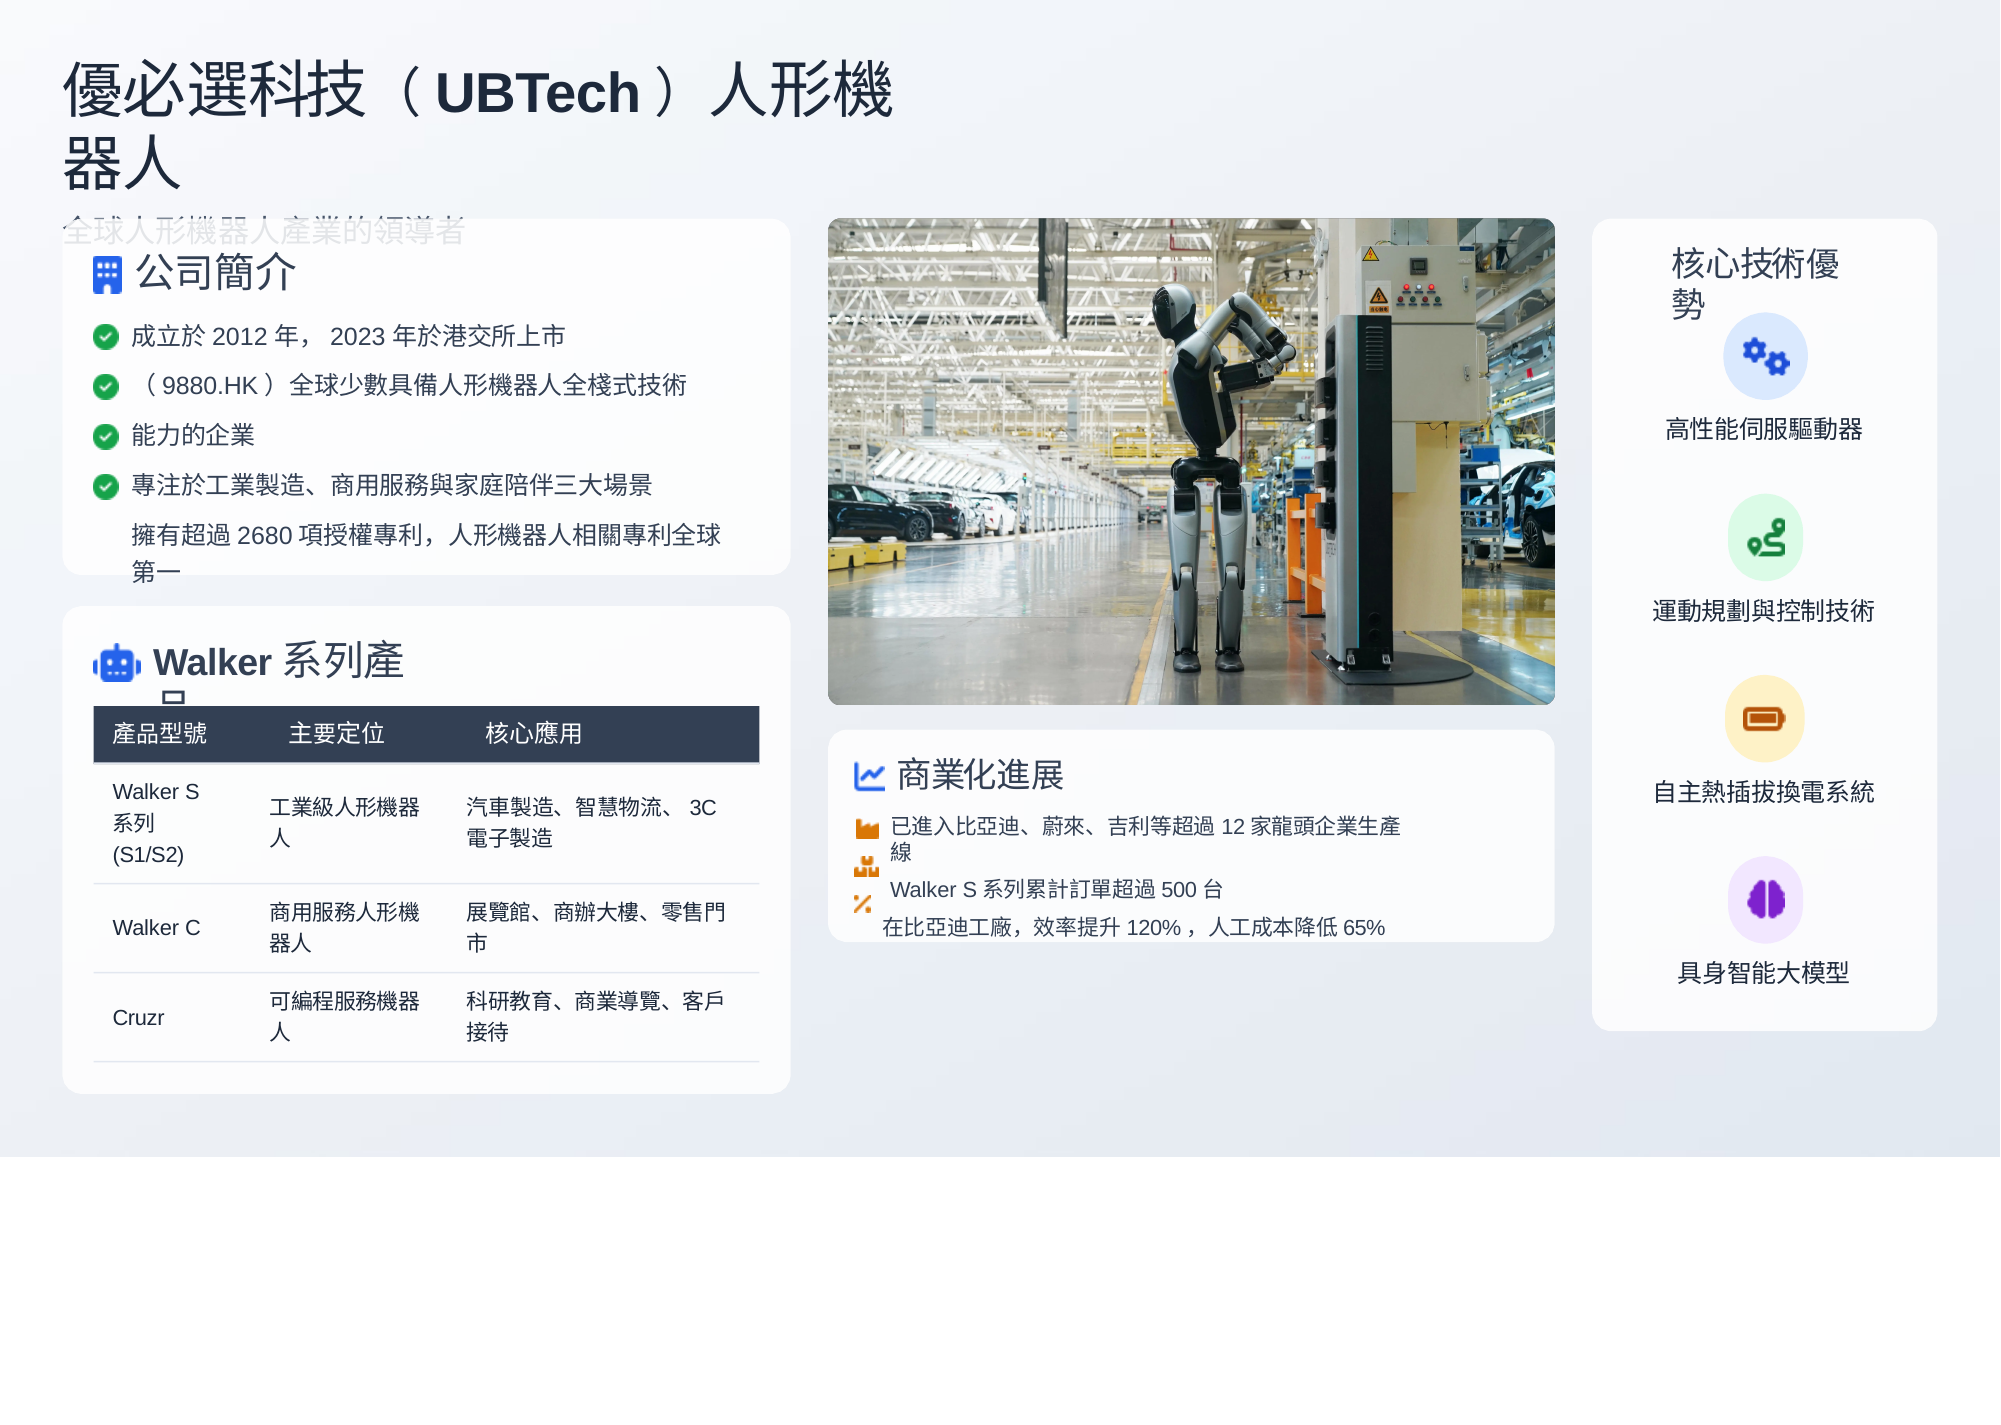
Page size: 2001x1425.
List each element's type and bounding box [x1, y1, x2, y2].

text_box [93, 218, 1555, 943]
picture [0, 0, 2000, 1157]
text_box [62, 218, 791, 1094]
text_box [1723, 312, 1809, 944]
